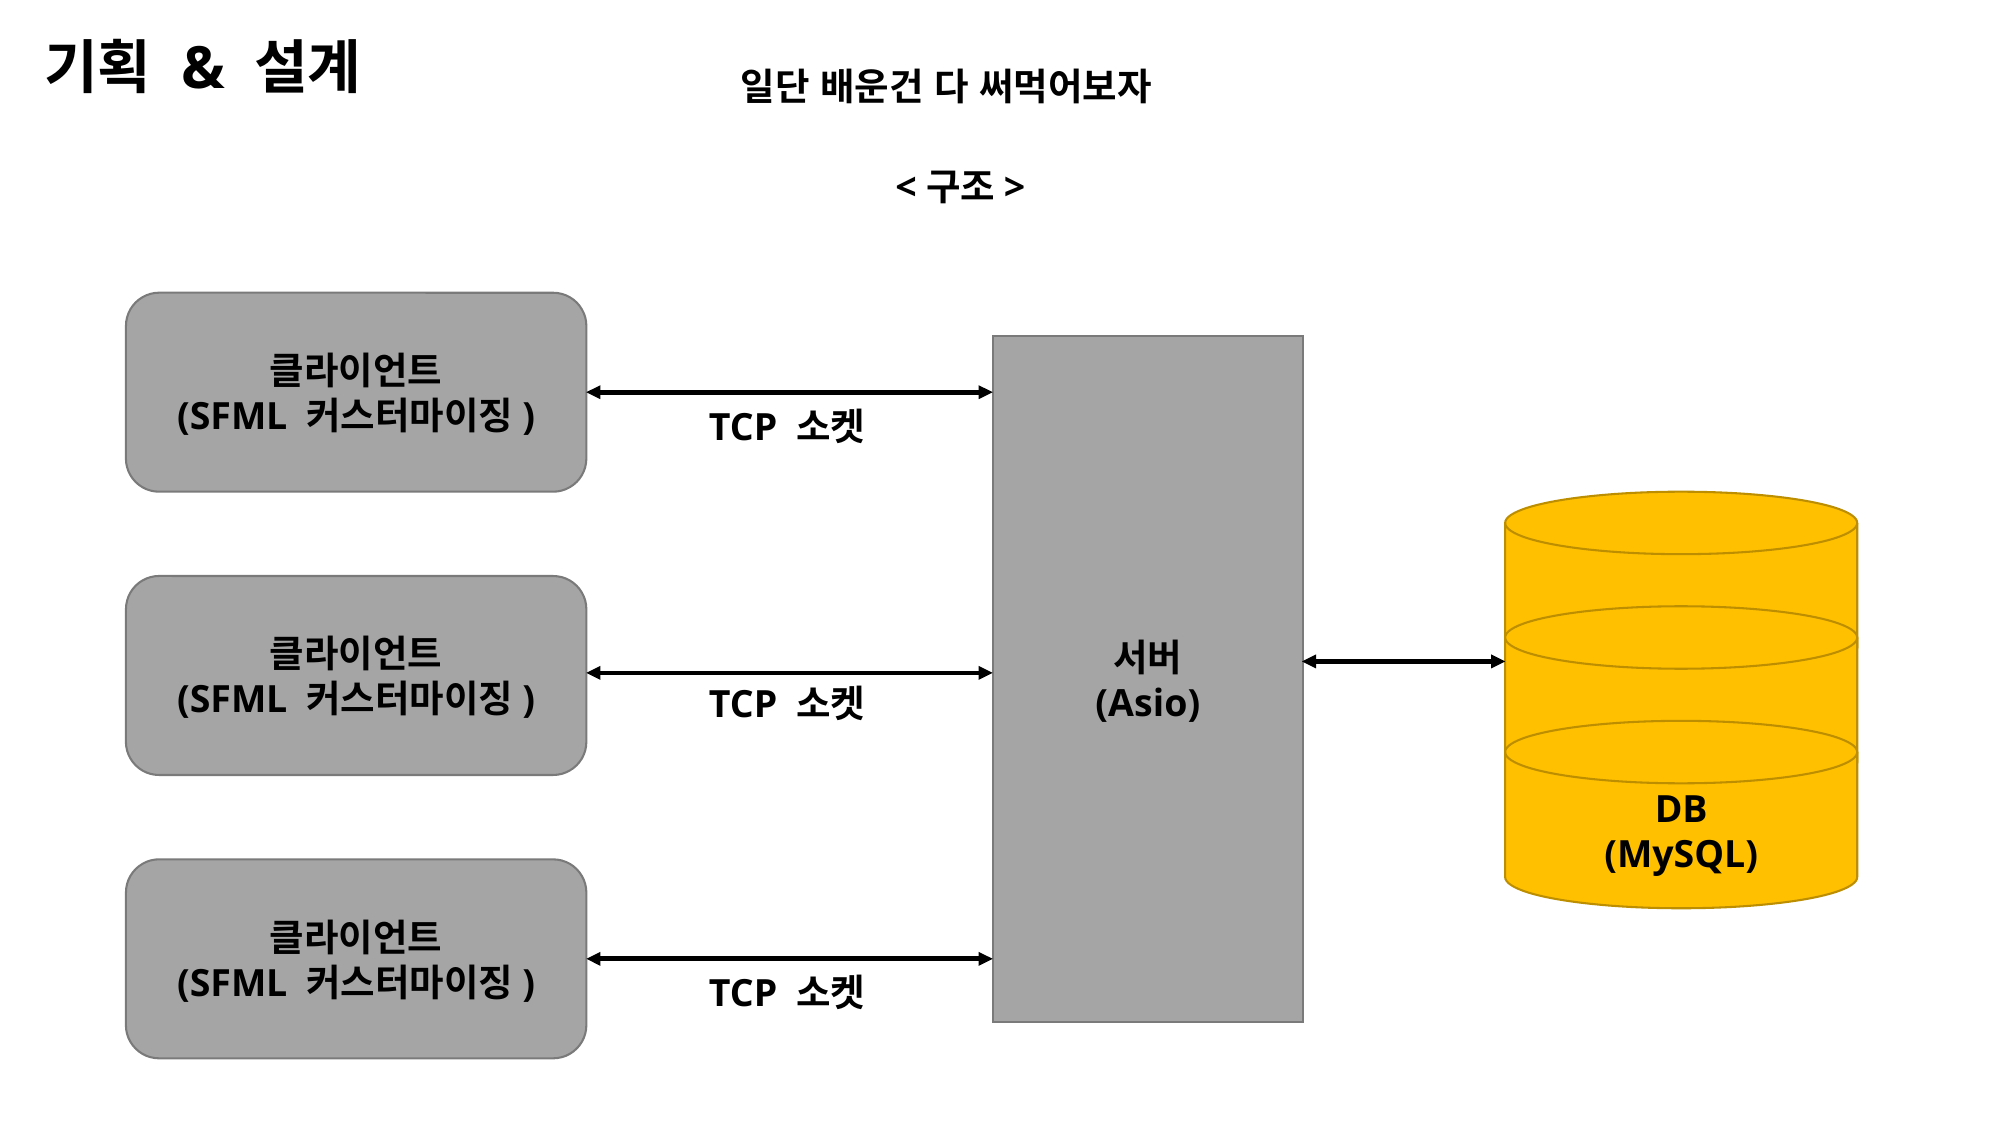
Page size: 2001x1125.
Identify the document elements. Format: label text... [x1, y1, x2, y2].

text_box TCP 소켓 [694, 395, 881, 455]
list 기획 & 설계 [29, 31, 446, 141]
text_box 클라이언트 (SFML 커스터마이징) [124, 291, 588, 493]
text_box 서버 (Asio) [992, 335, 1304, 1023]
text_box DB (MySQL) [1504, 719, 1859, 910]
text_box [1504, 605, 1859, 750]
text_box 클라이언트 (SFML 커스터마이징) [124, 574, 588, 777]
text_box 일단 배운건 다 써먹어보자 [726, 55, 1260, 116]
text_box 클라이언트 (SFML 커스터마이징) [124, 858, 588, 1060]
text_box <구조> [880, 155, 1068, 215]
text_box TCP 소켓 [694, 961, 881, 1022]
text_box [1504, 490, 1859, 636]
text_box TCP 소켓 [694, 673, 881, 733]
